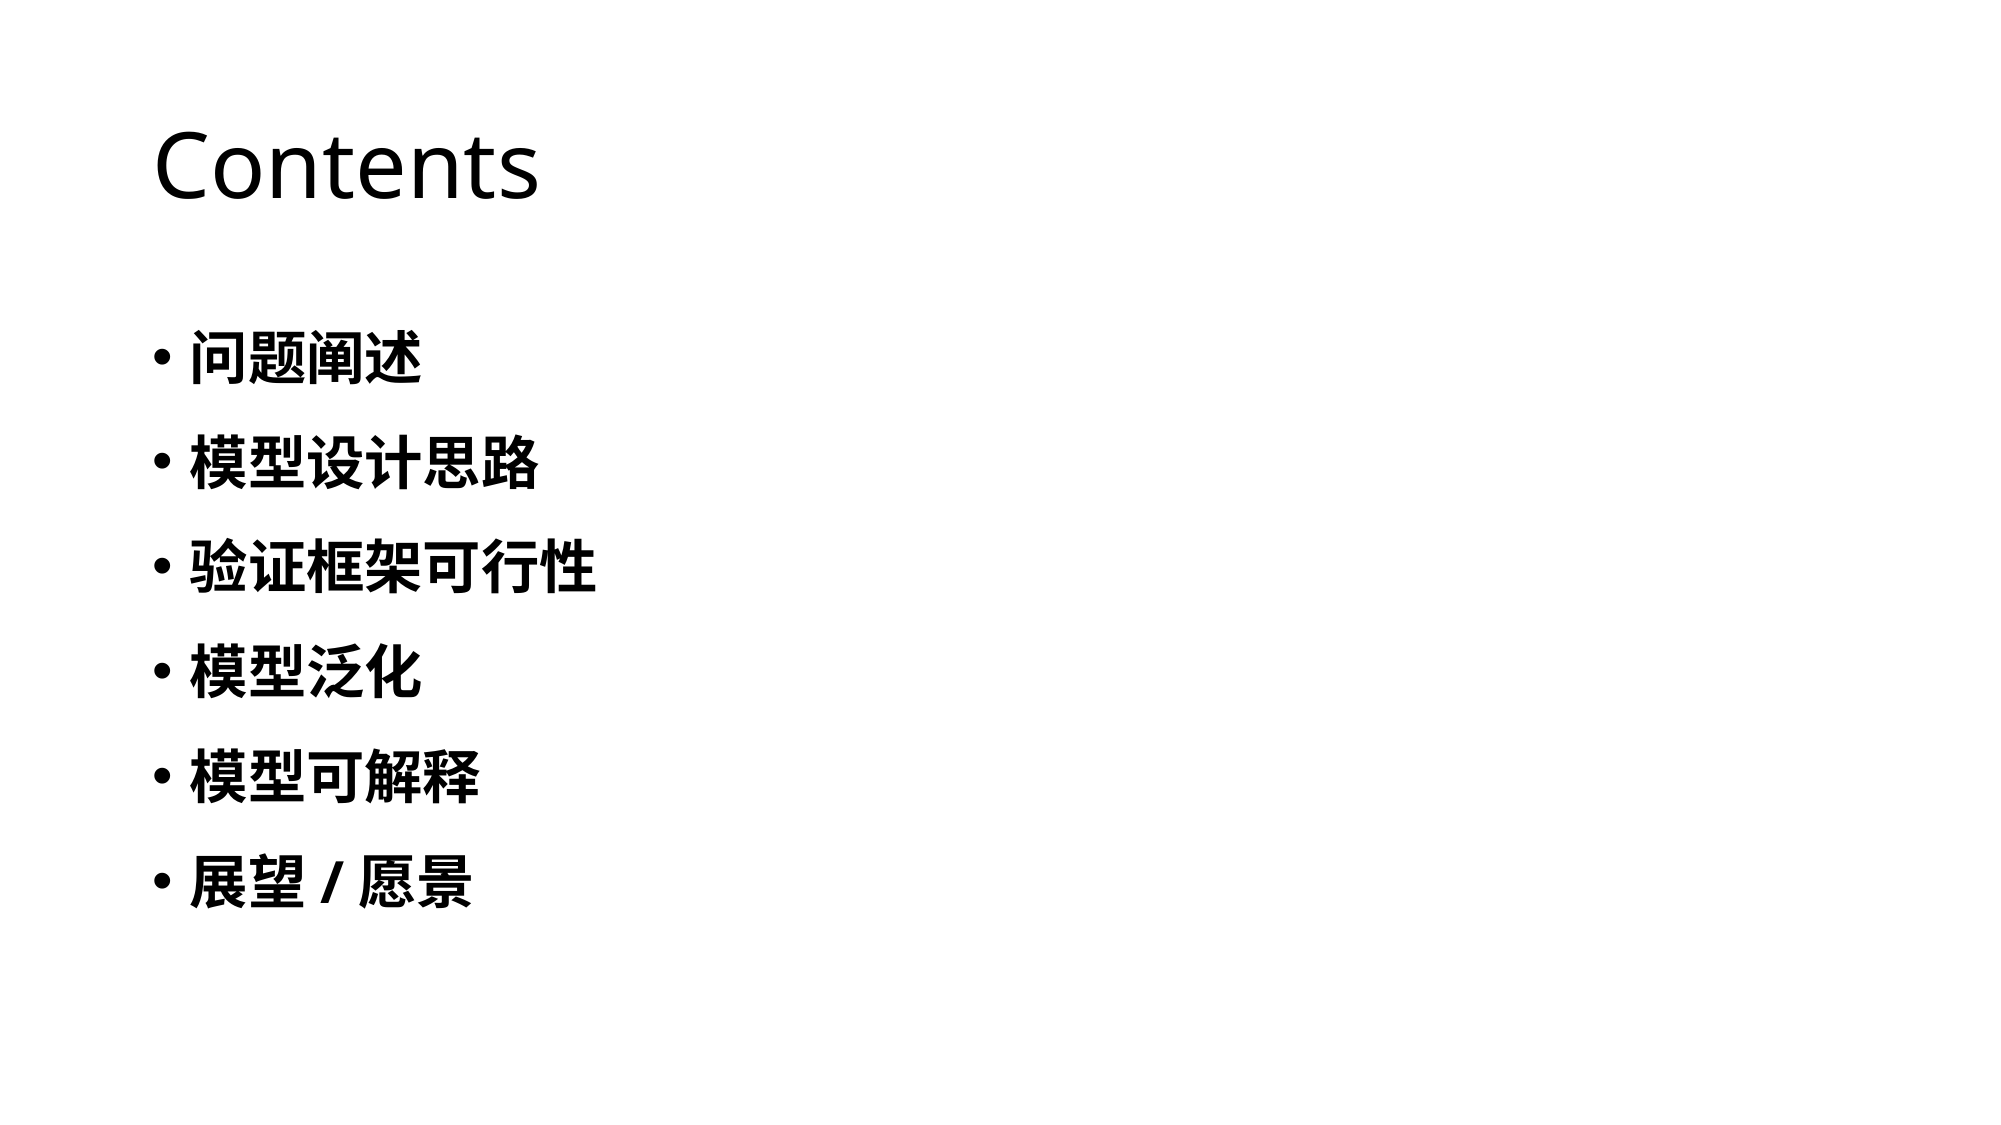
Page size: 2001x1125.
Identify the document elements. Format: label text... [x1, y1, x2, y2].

title Contents [137, 59, 1863, 278]
list 问题阐述 模型设计思路 验证框架可行性 模型泛化 模型可解释 展望/愿景 [137, 299, 1863, 1014]
